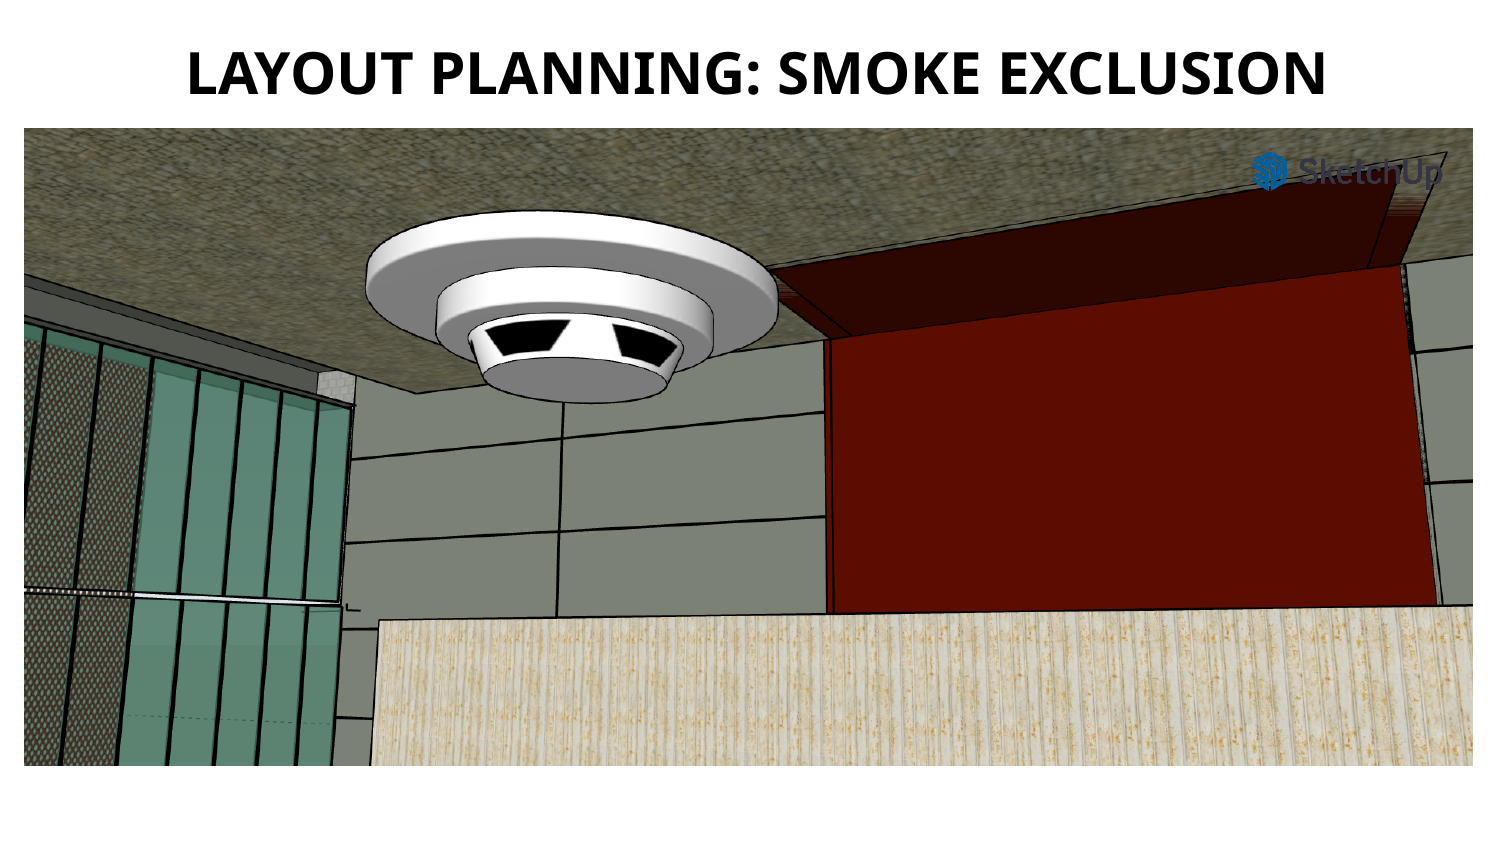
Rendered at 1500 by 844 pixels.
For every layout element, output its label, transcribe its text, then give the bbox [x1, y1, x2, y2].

text_box LAYOUT PLANNING: SMOKE EXCLUSION [51, 20, 1464, 126]
picture [24, 127, 1474, 766]
